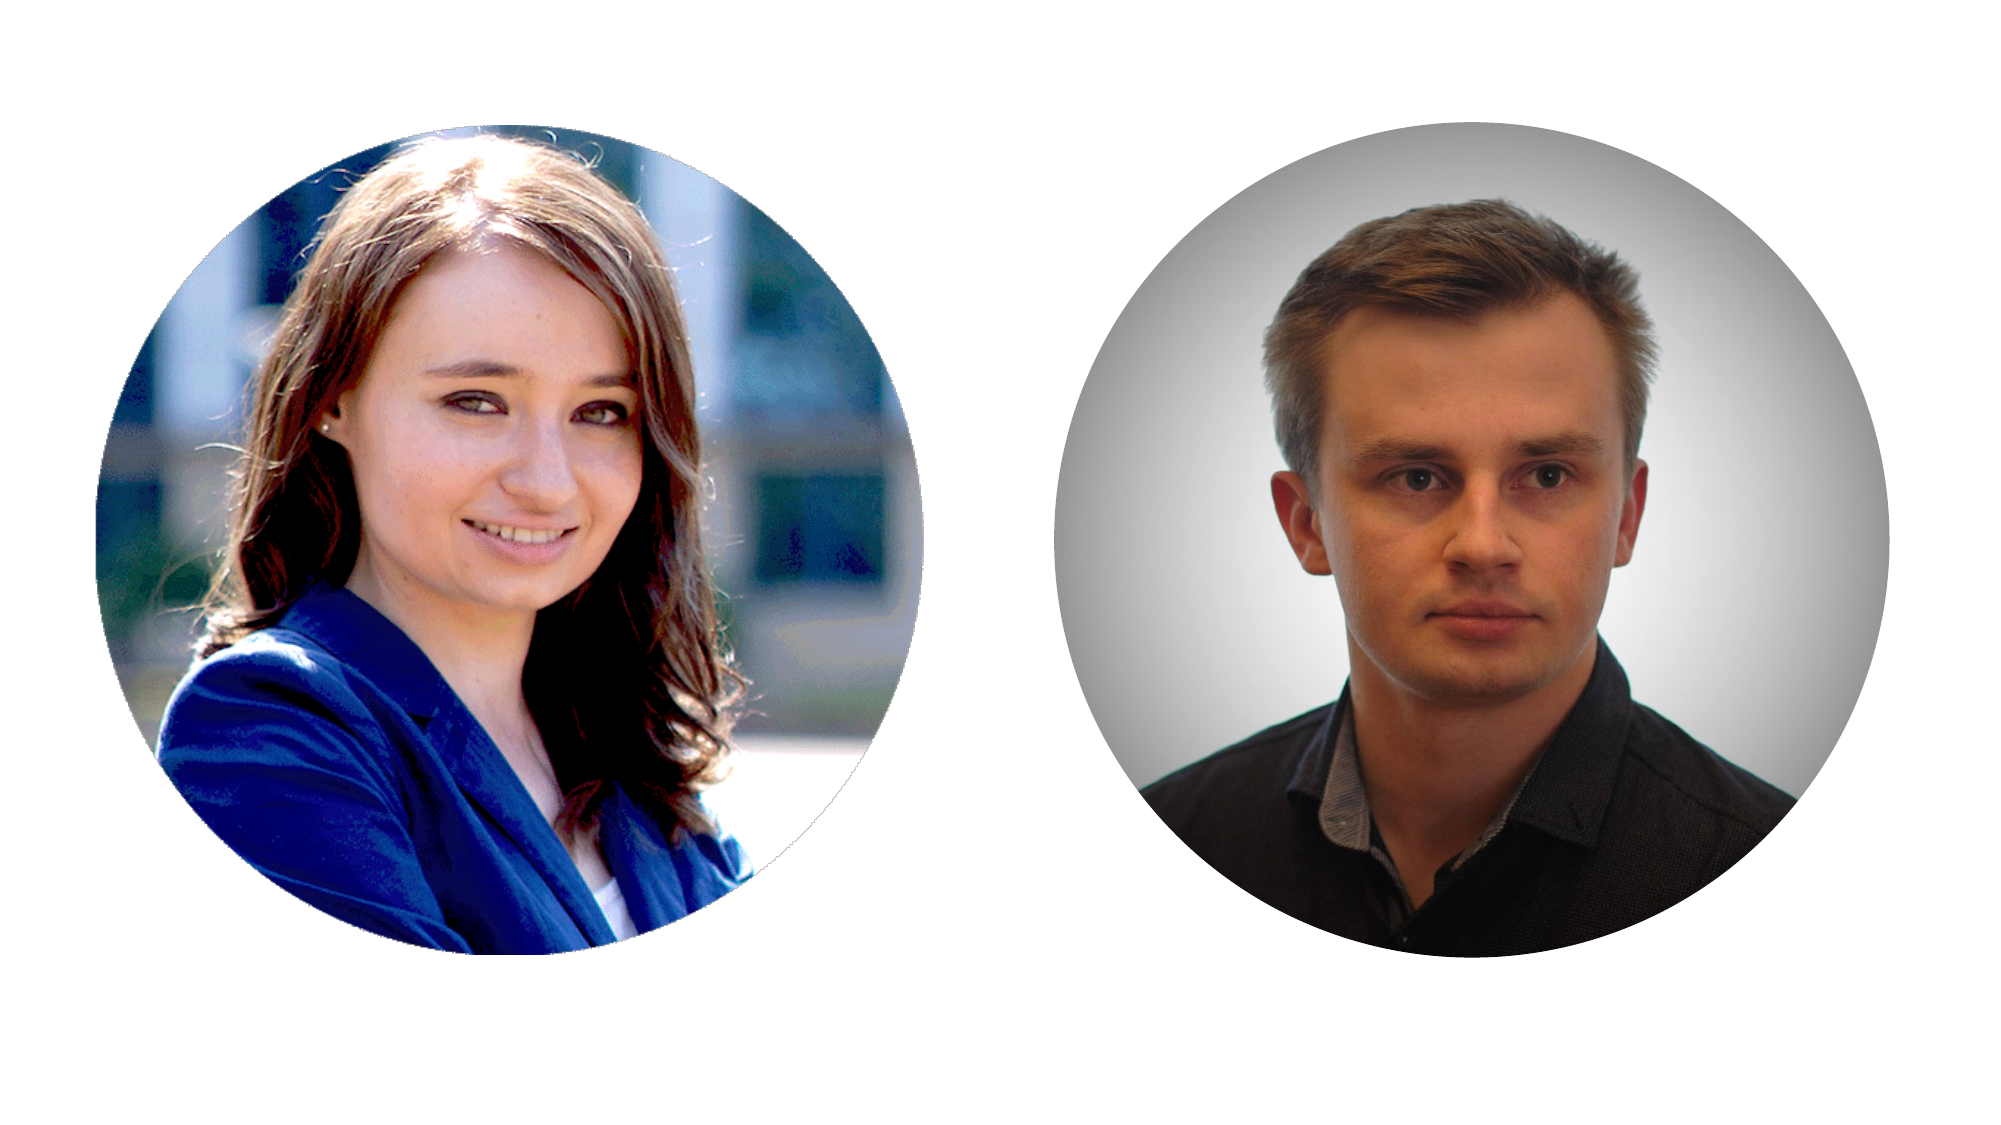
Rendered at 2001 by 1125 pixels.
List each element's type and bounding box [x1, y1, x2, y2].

picture [0, 122, 1890, 958]
